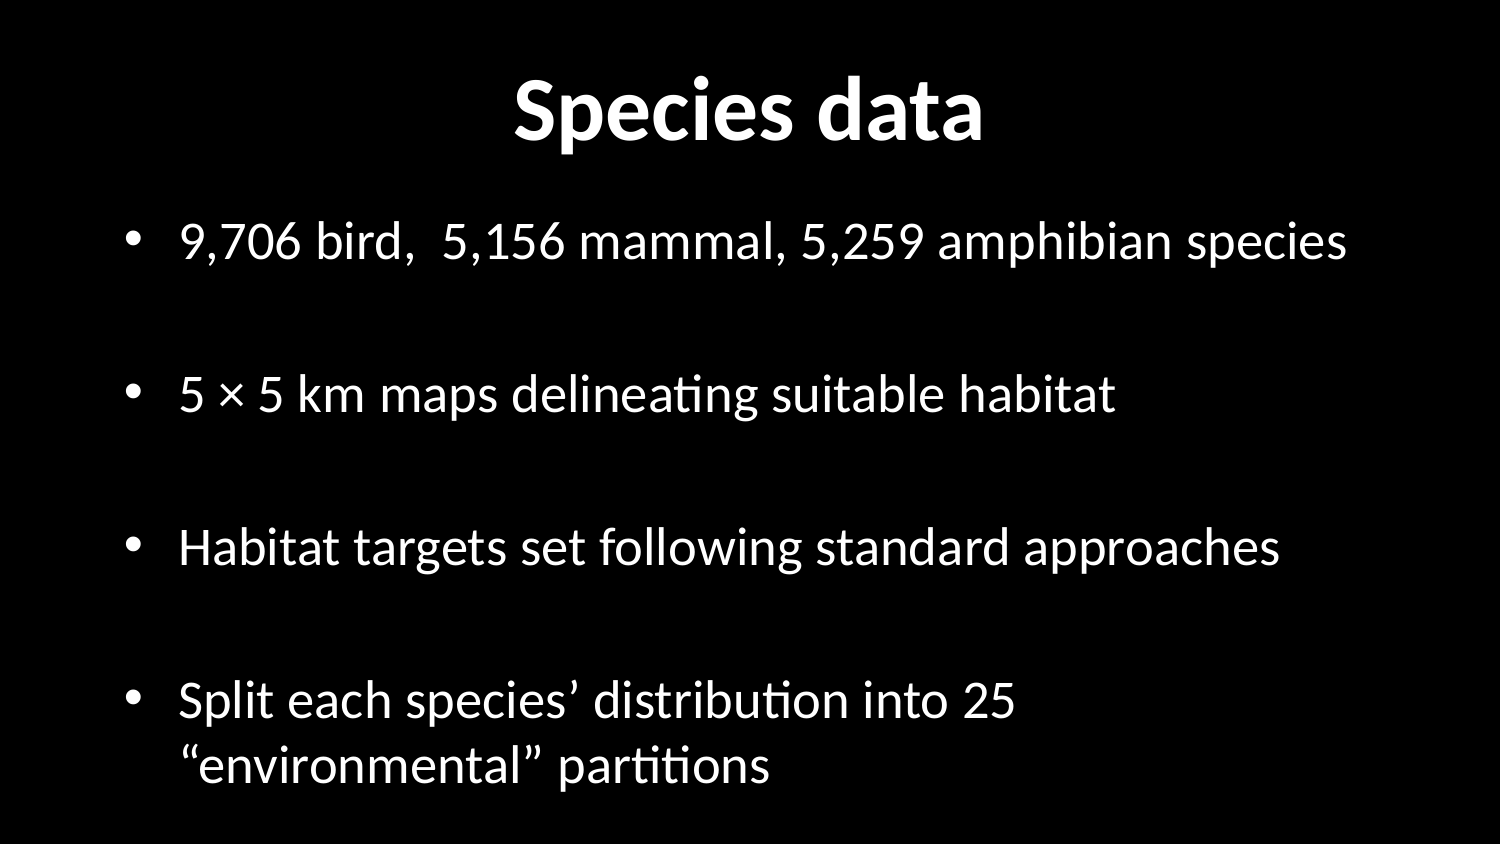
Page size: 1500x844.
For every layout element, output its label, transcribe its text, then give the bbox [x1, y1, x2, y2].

title Species data [75, 33, 1425, 175]
text_box [849, 206, 1500, 817]
list 9,706 bird, 5,156 mammal, 5,259 amphibian species 5 × 5 km maps delineating suitable habitat Habitat targets set following standard approaches Split each species’ distribution into 25 “environmental” partitions [108, 196, 1392, 807]
